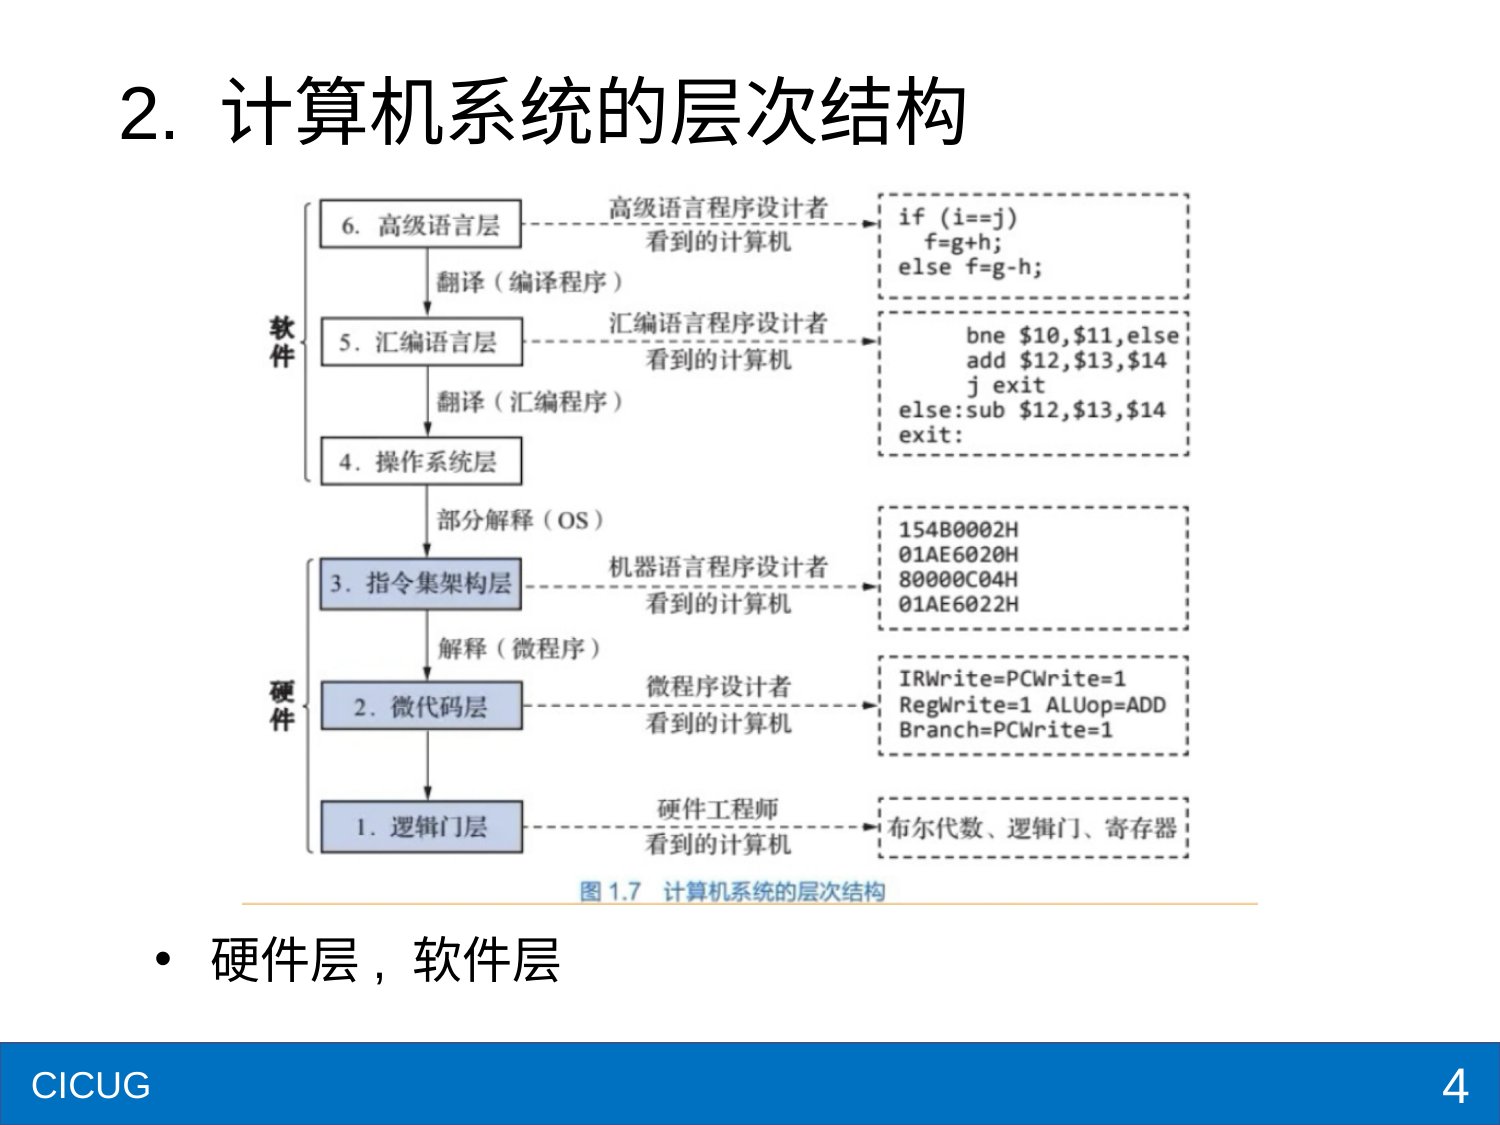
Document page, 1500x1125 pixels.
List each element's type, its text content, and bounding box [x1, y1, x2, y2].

picture [242, 185, 1258, 905]
text_box 硬件层, 软件层 [139, 921, 578, 996]
title 2. 计算机系统的层次结构 [103, 59, 1397, 171]
slide_number 4 [1147, 1054, 1485, 1114]
